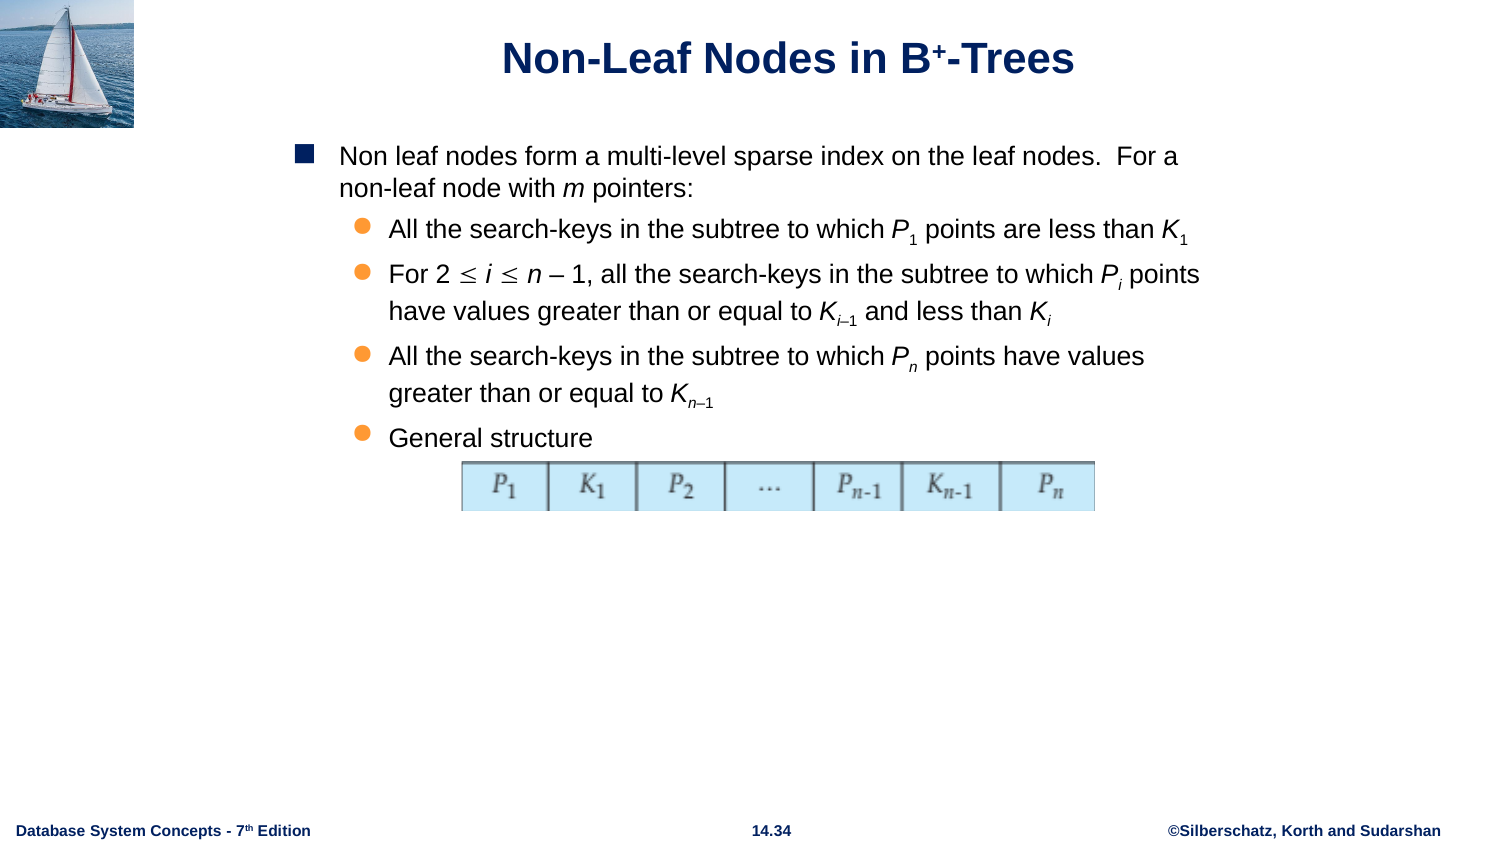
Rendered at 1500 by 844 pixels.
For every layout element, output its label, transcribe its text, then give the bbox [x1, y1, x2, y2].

picture [0, 0, 134, 128]
title Non-Leaf Nodes in B+-Trees [125, 14, 1452, 90]
list Non leaf nodes form a multi-level sparse index on the leaf nodes. For a non-leaf node with m pointers: All the search-keys in the subtree to which P1 points are less than K1 For 2  i  n – 1, all the search-keys in the subtree to which Pi points have values greater than or equal to Ki–1 and less than Ki All the search-keys in the subtree to which Pn points have values greater than or equal to Kn–1 General structure [282, 131, 1236, 779]
picture [461, 461, 1096, 511]
